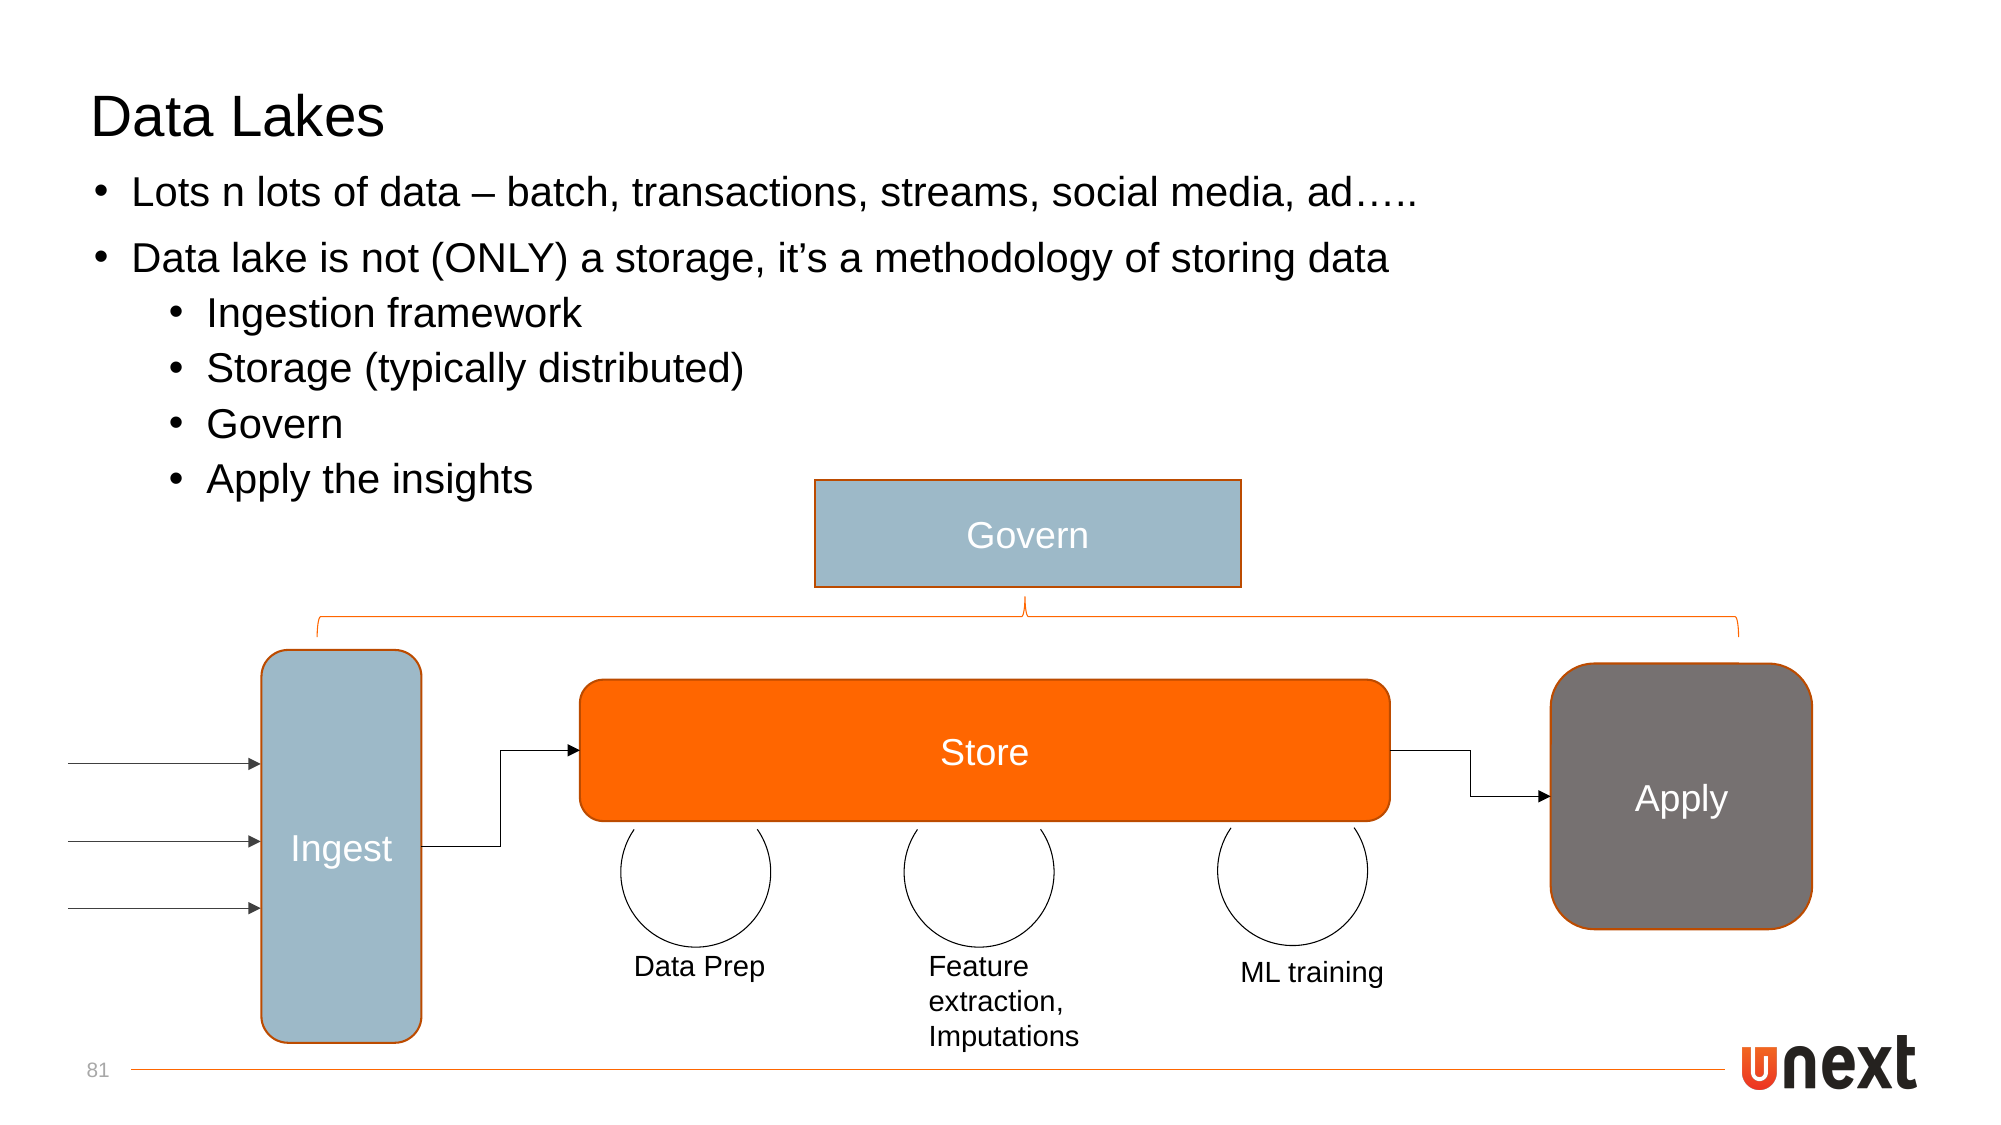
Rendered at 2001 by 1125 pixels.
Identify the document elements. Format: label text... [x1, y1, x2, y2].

text_box Apply [1549, 662, 1814, 931]
text_box Feature extraction, Imputations [913, 940, 1127, 1060]
text_box [316, 596, 1740, 638]
text_box [903, 828, 1055, 940]
picture [1742, 1035, 1917, 1090]
text_box Store [578, 678, 1391, 823]
text_box Data Prep [618, 940, 832, 990]
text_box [1389, 750, 1551, 797]
slide_number 81 [48, 1047, 110, 1091]
text_box Govern [814, 479, 1242, 588]
text_box [1217, 827, 1369, 945]
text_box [421, 750, 580, 847]
text_box Lots n lots of data – batch, transactions, streams, social media, ad….. Data lake is not (ONLY) a storage, it’s a methodology of storing data Ingestion framework Storage (typically distributed) Govern Apply the insights [79, 162, 1927, 537]
text_box ML training [1225, 945, 1439, 996]
text_box [620, 828, 772, 940]
text_box Ingest [260, 648, 423, 1044]
text_box Data Lakes [76, 78, 1924, 196]
